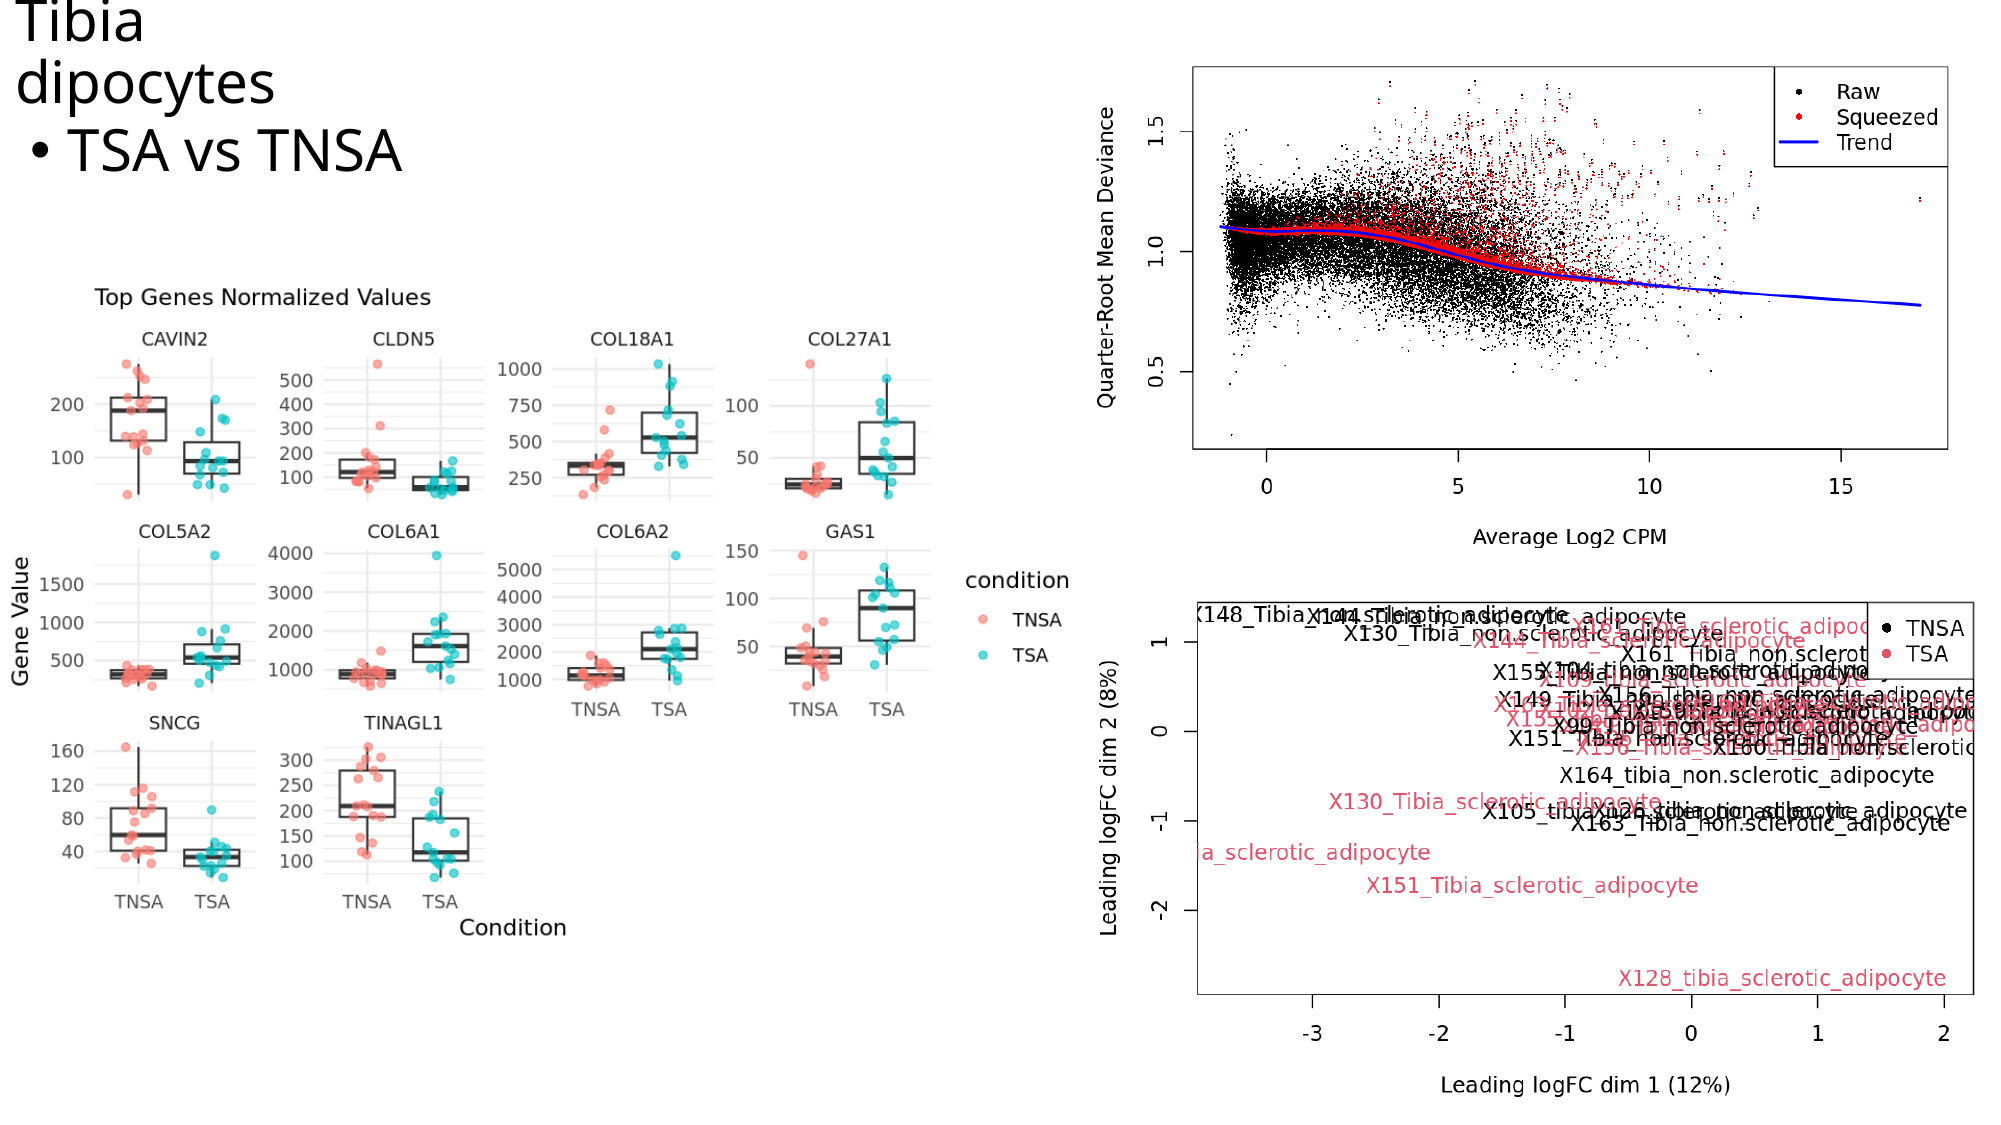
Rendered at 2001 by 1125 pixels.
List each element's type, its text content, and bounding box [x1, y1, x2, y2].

title Tibia dipocytes [0, 0, 407, 198]
picture [0, 13, 2000, 1125]
list TSA vs TNSA [15, 114, 1089, 276]
